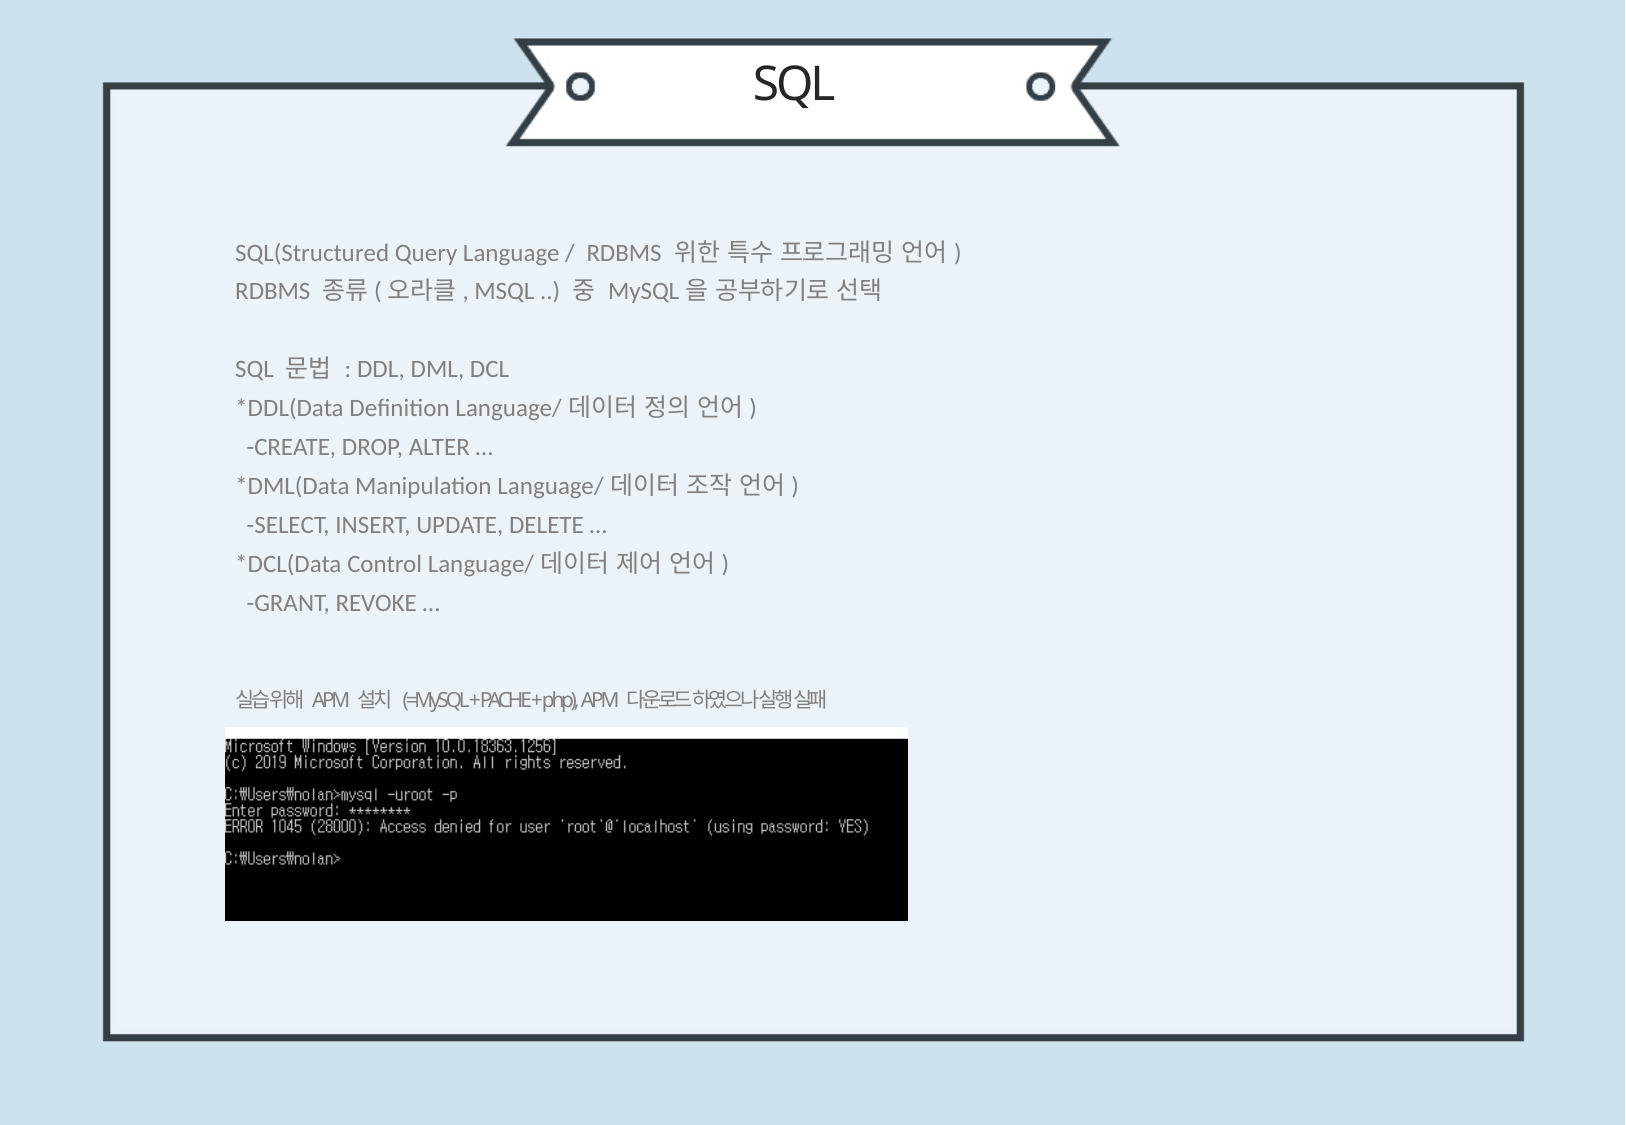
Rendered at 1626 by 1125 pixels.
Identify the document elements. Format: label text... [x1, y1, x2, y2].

picture [0, 0, 1626, 1125]
text_box SQL [467, 45, 1121, 118]
text_box SQL(Structured Query Language / RDBMS 위한 특수 프로그래밍 언어) RDBMS 종류(오라클, MSQL ..) 중 MySQL을 공부하기로 선택 SQL 문법 : DDL, DML, DCL *DDL(Data Definition Language/데이터 정의 언어) -CREATE, DROP, ALTER … *DML(Data Manipulation Language/데이터 조작 언어) -SELECT, INSERT, UPDATE, DELETE … *DCL(Data Control Language/데이터 제어 언어) -GRANT, REVOKE … [220, 219, 1320, 624]
text_box 실습 위해 APM 설치 (=MySQL + PACHE + php), APM 다운로드 하였으나 실행 실패 [220, 671, 1102, 719]
